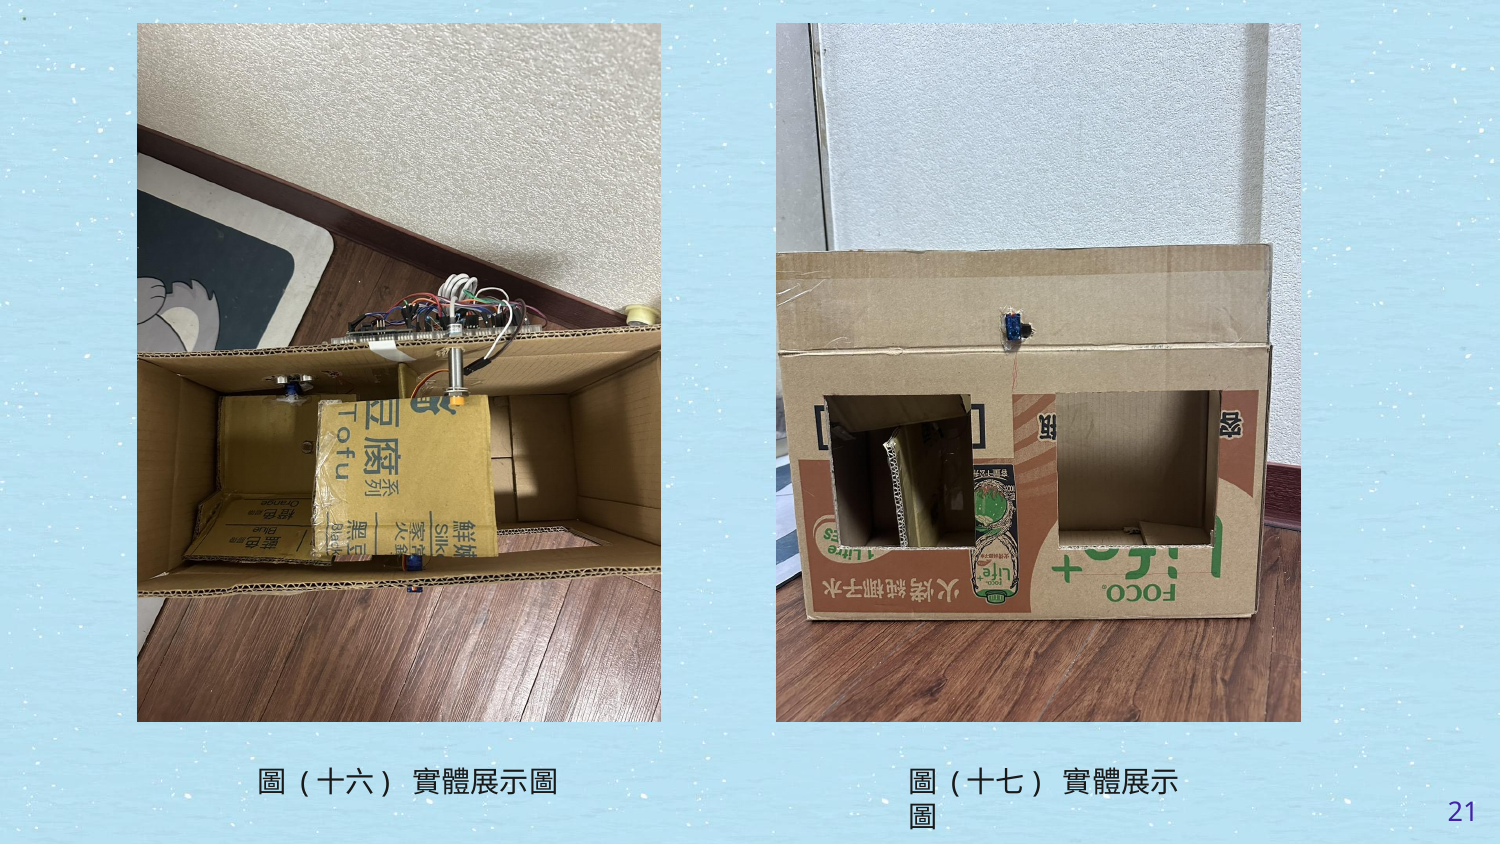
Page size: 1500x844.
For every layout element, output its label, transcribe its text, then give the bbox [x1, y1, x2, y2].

text_box 圖 (十七) 實體展示圖 [893, 748, 1205, 844]
text_box 圖 (十六) 實體展示圖 [242, 748, 632, 813]
slide_number 21 [1403, 779, 1494, 844]
picture [0, 0, 1500, 844]
